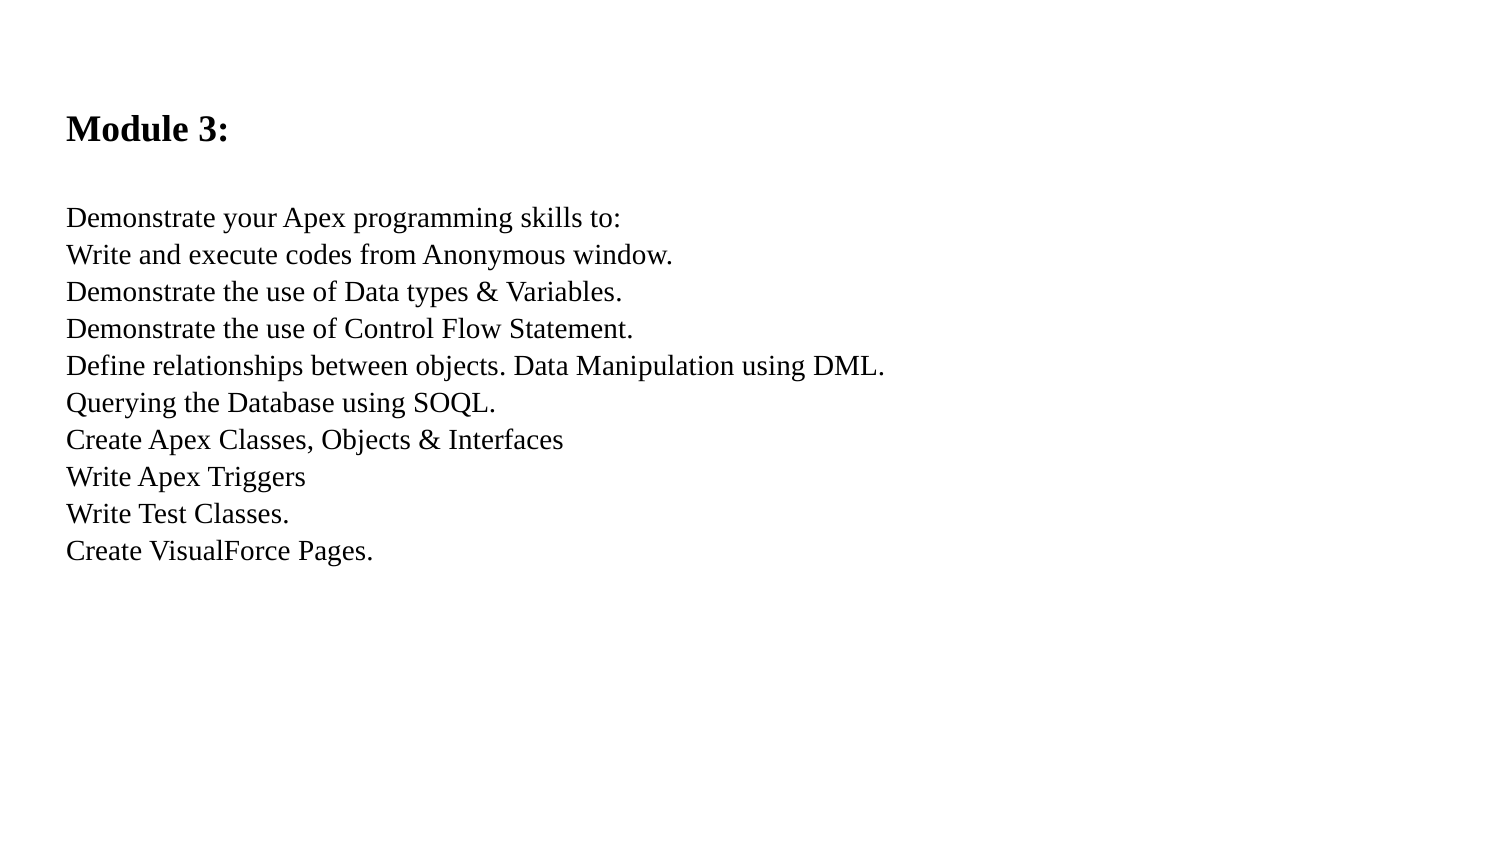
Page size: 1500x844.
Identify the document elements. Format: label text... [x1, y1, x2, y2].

list Module 3: Demonstrate your Apex programming skills to: Write and execute codes from Anonymous window. Demonstrate the use of Data types & Variables. Demonstrate the use of Control Flow Statement. Define relationships between objects. Data Manipulation using DML. Querying the Database using SOQL. Create Apex Classes, Objects & Interfaces Write Apex Triggers Write Test Classes. Create VisualForce Pages. [51, 86, 1449, 750]
